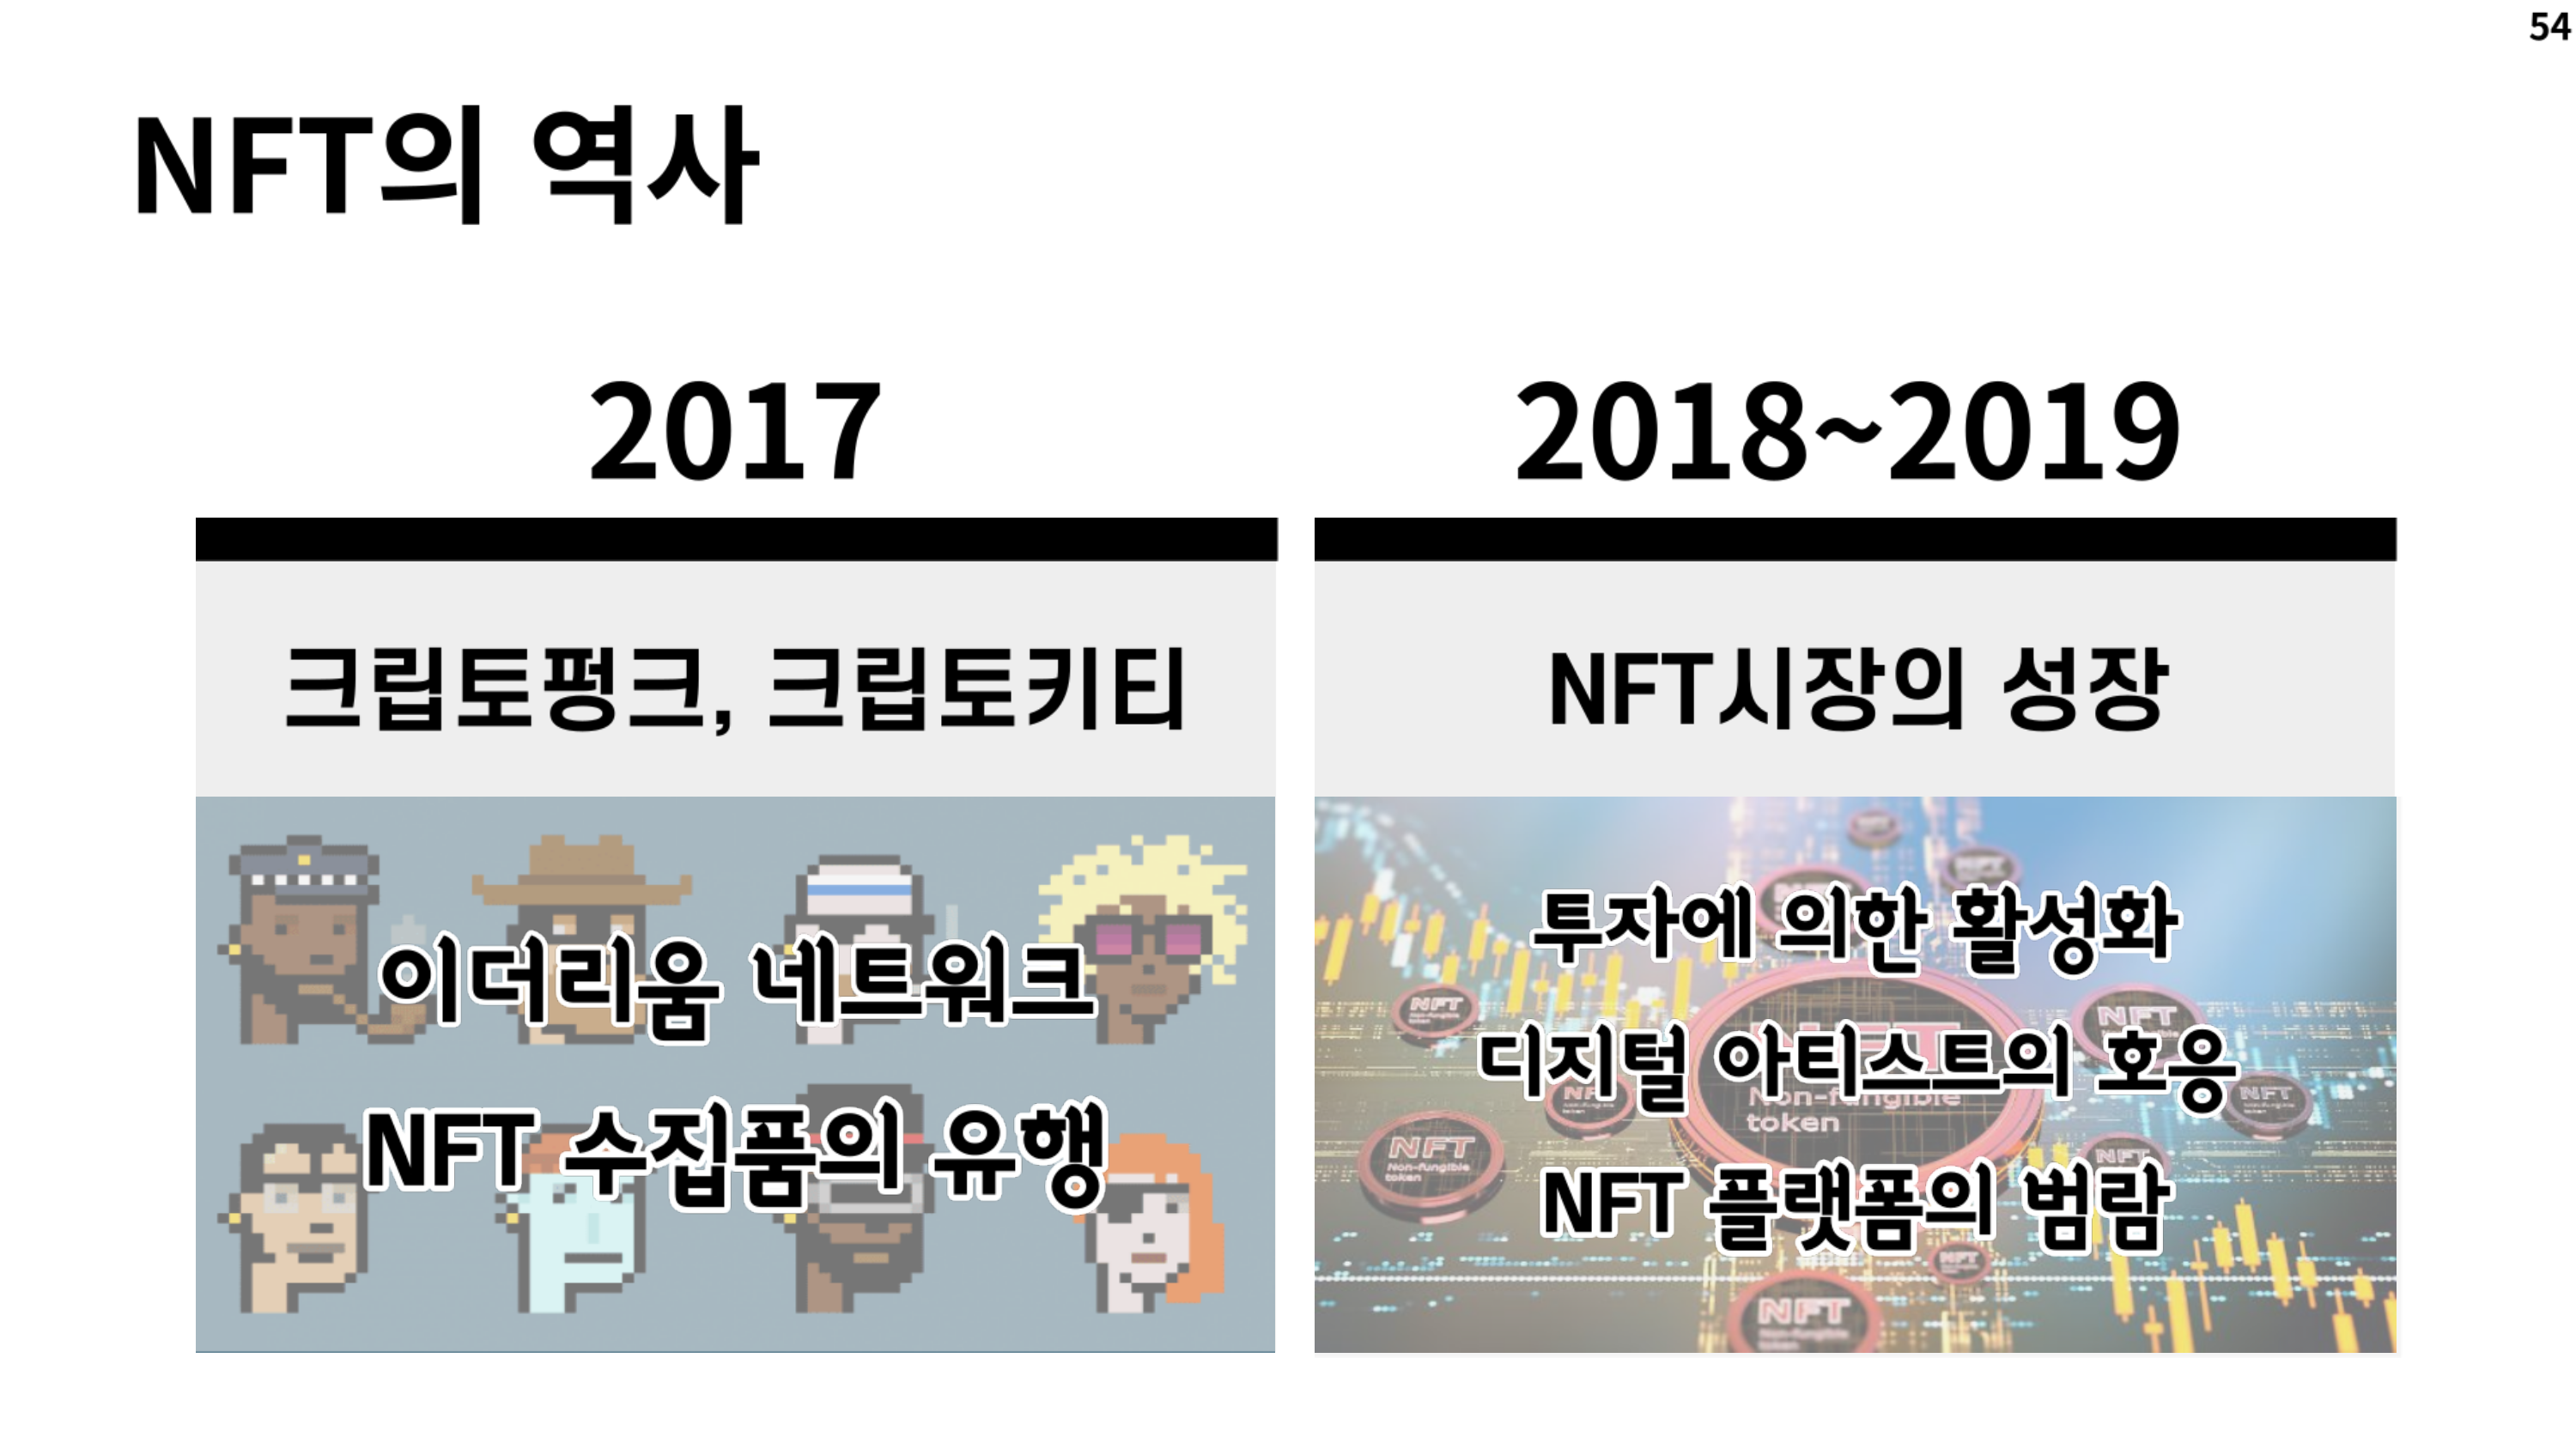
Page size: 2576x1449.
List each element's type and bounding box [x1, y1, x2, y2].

text_box [196, 518, 1279, 561]
picture [107, 52, 820, 285]
text_box [196, 567, 1278, 797]
picture [372, 317, 940, 539]
text_box [1315, 797, 2403, 1358]
text_box [196, 797, 1275, 1353]
text_box [1315, 567, 2397, 796]
picture [2524, 0, 2576, 70]
picture [1261, 612, 2211, 773]
picture [197, 873, 1231, 1337]
picture [139, 612, 1224, 777]
picture [1334, 833, 2343, 1358]
text_box [1315, 518, 2397, 561]
picture [1494, 317, 2239, 541]
